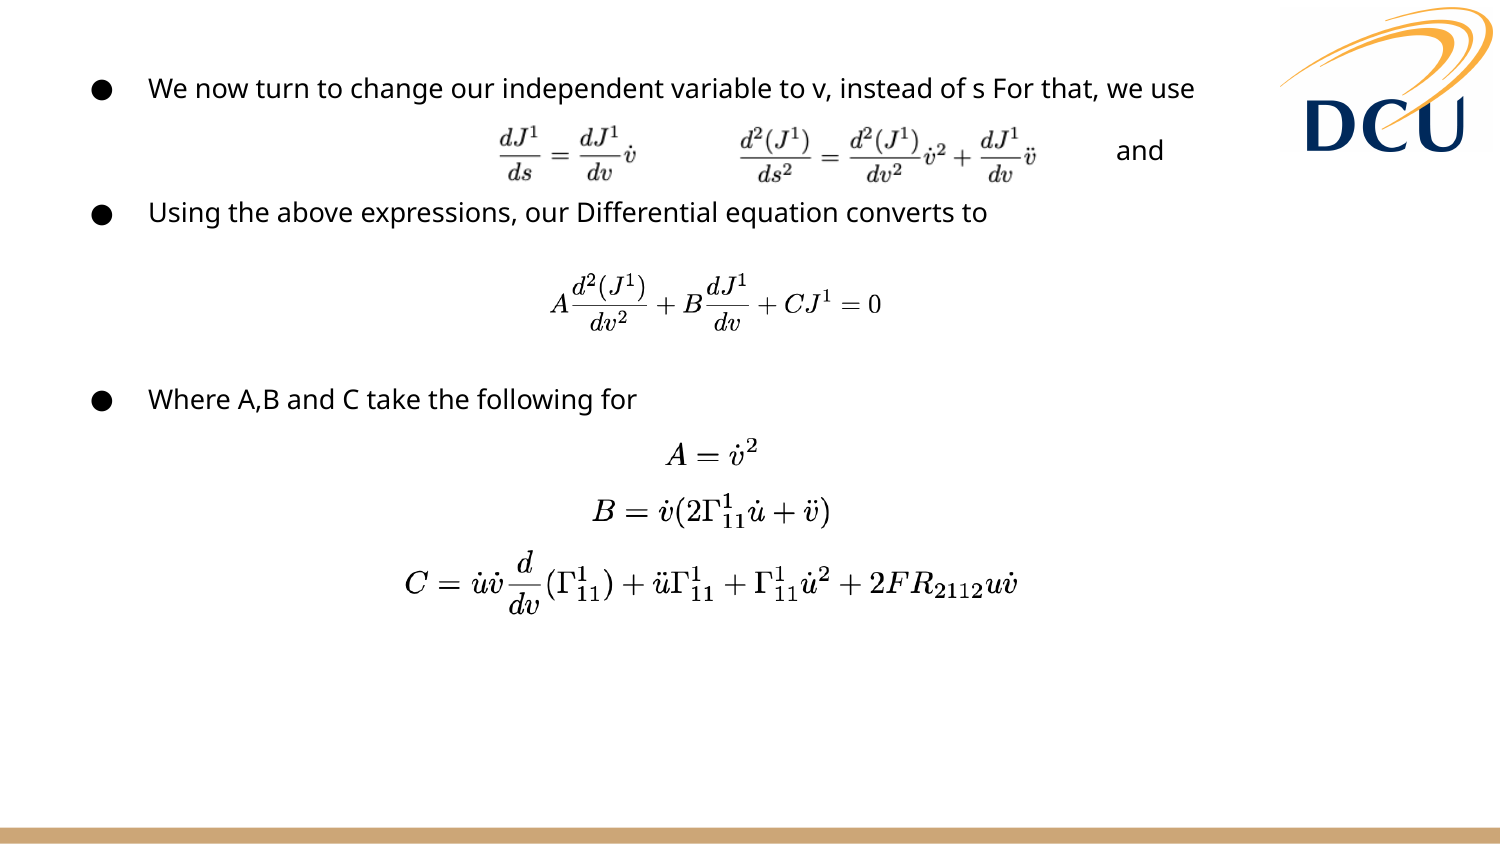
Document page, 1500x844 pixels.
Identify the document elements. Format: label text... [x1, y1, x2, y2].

picture [1280, 7, 1493, 152]
picture [726, 118, 1075, 192]
picture [400, 432, 1032, 630]
picture [538, 252, 894, 343]
list We now turn to change our independent variable to v, instead of s For that, we use and Using the above expressions, our Differential equation converts to Where A,B and C take the following for [51, 51, 1449, 752]
picture [493, 118, 641, 192]
